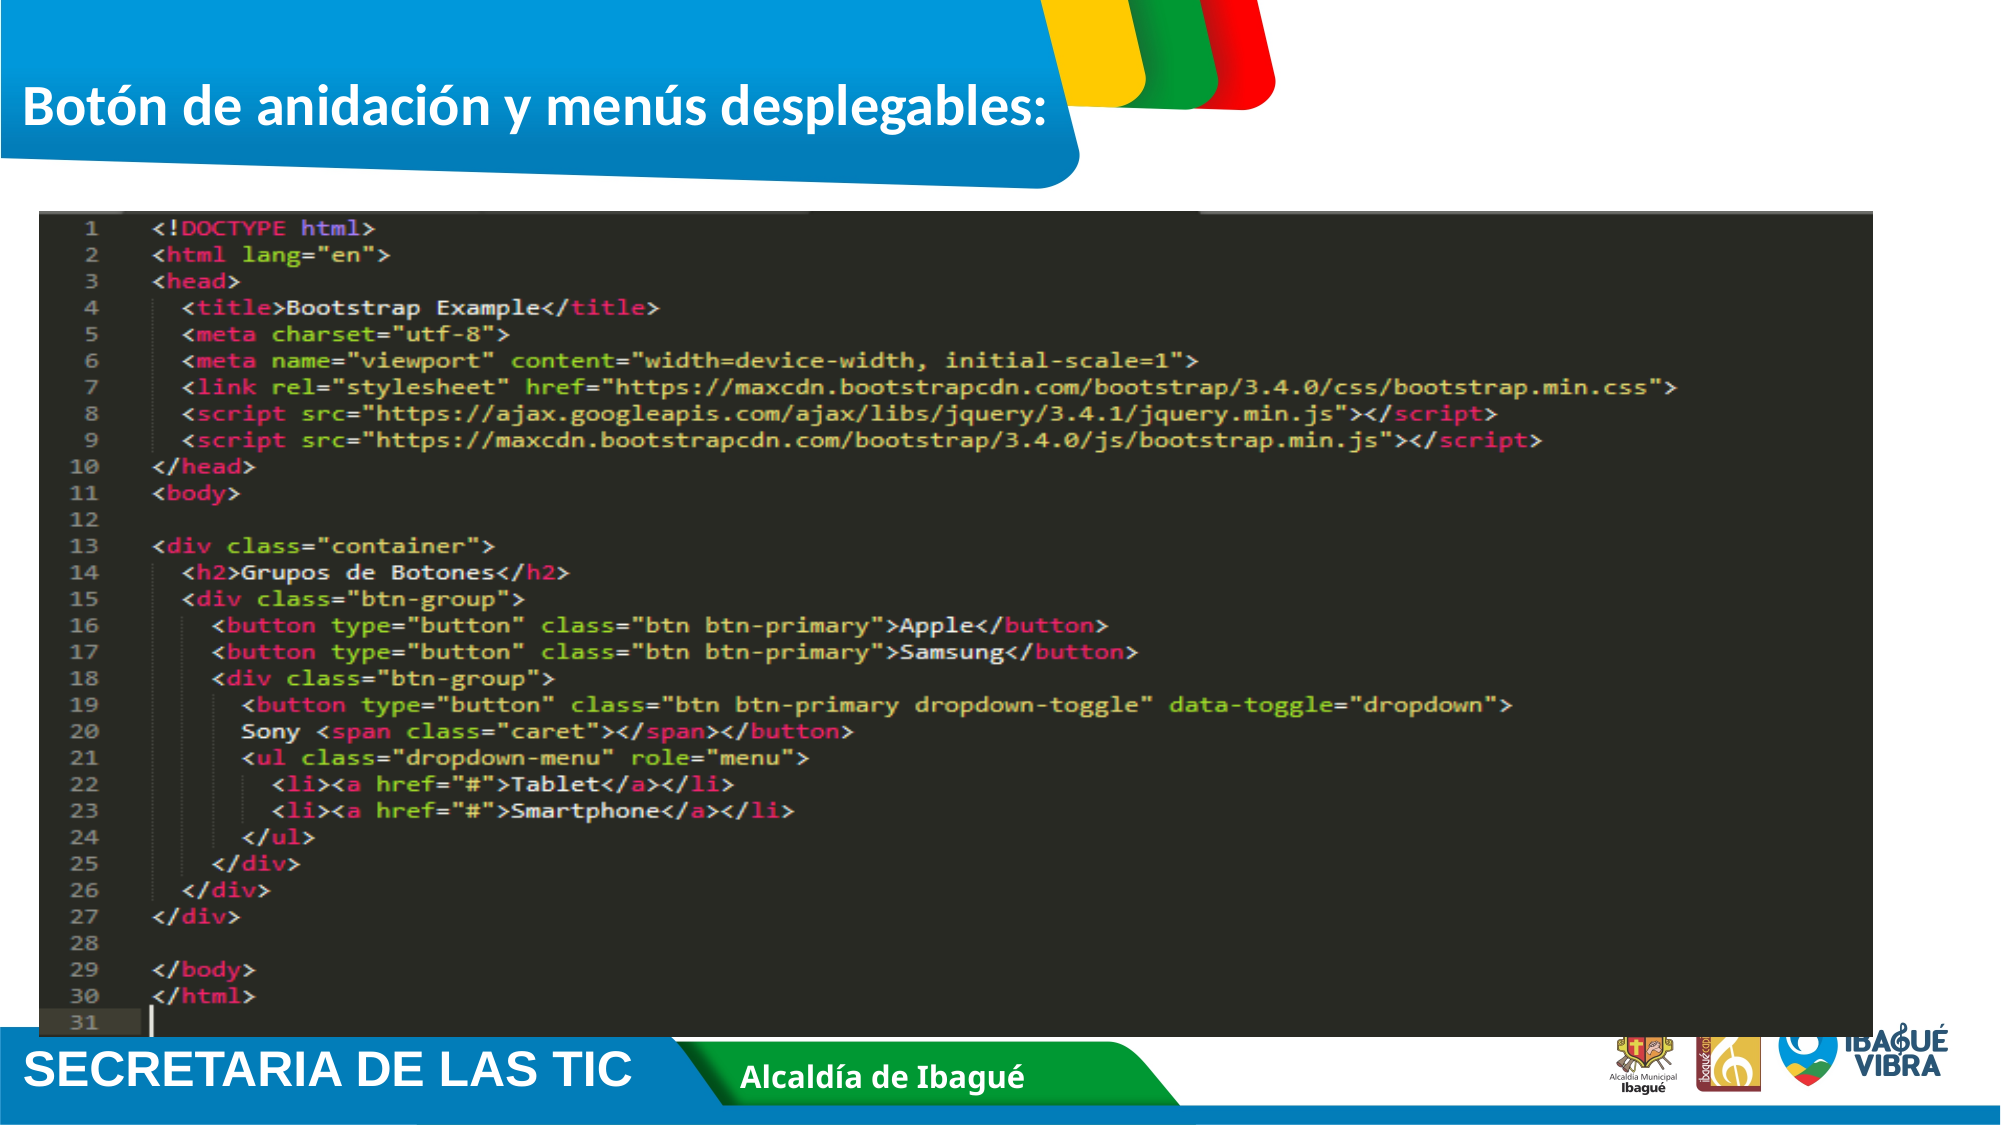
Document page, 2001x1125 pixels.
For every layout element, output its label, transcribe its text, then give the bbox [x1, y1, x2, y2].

picture [0, 0, 2001, 1105]
text_box Alcaldía de Ibagué [648, 1054, 1117, 1103]
text_box SECRETARIA DE LAS TIC [0, 1036, 693, 1125]
text_box Botón de anidación y menús desplegables: [8, 59, 1096, 145]
